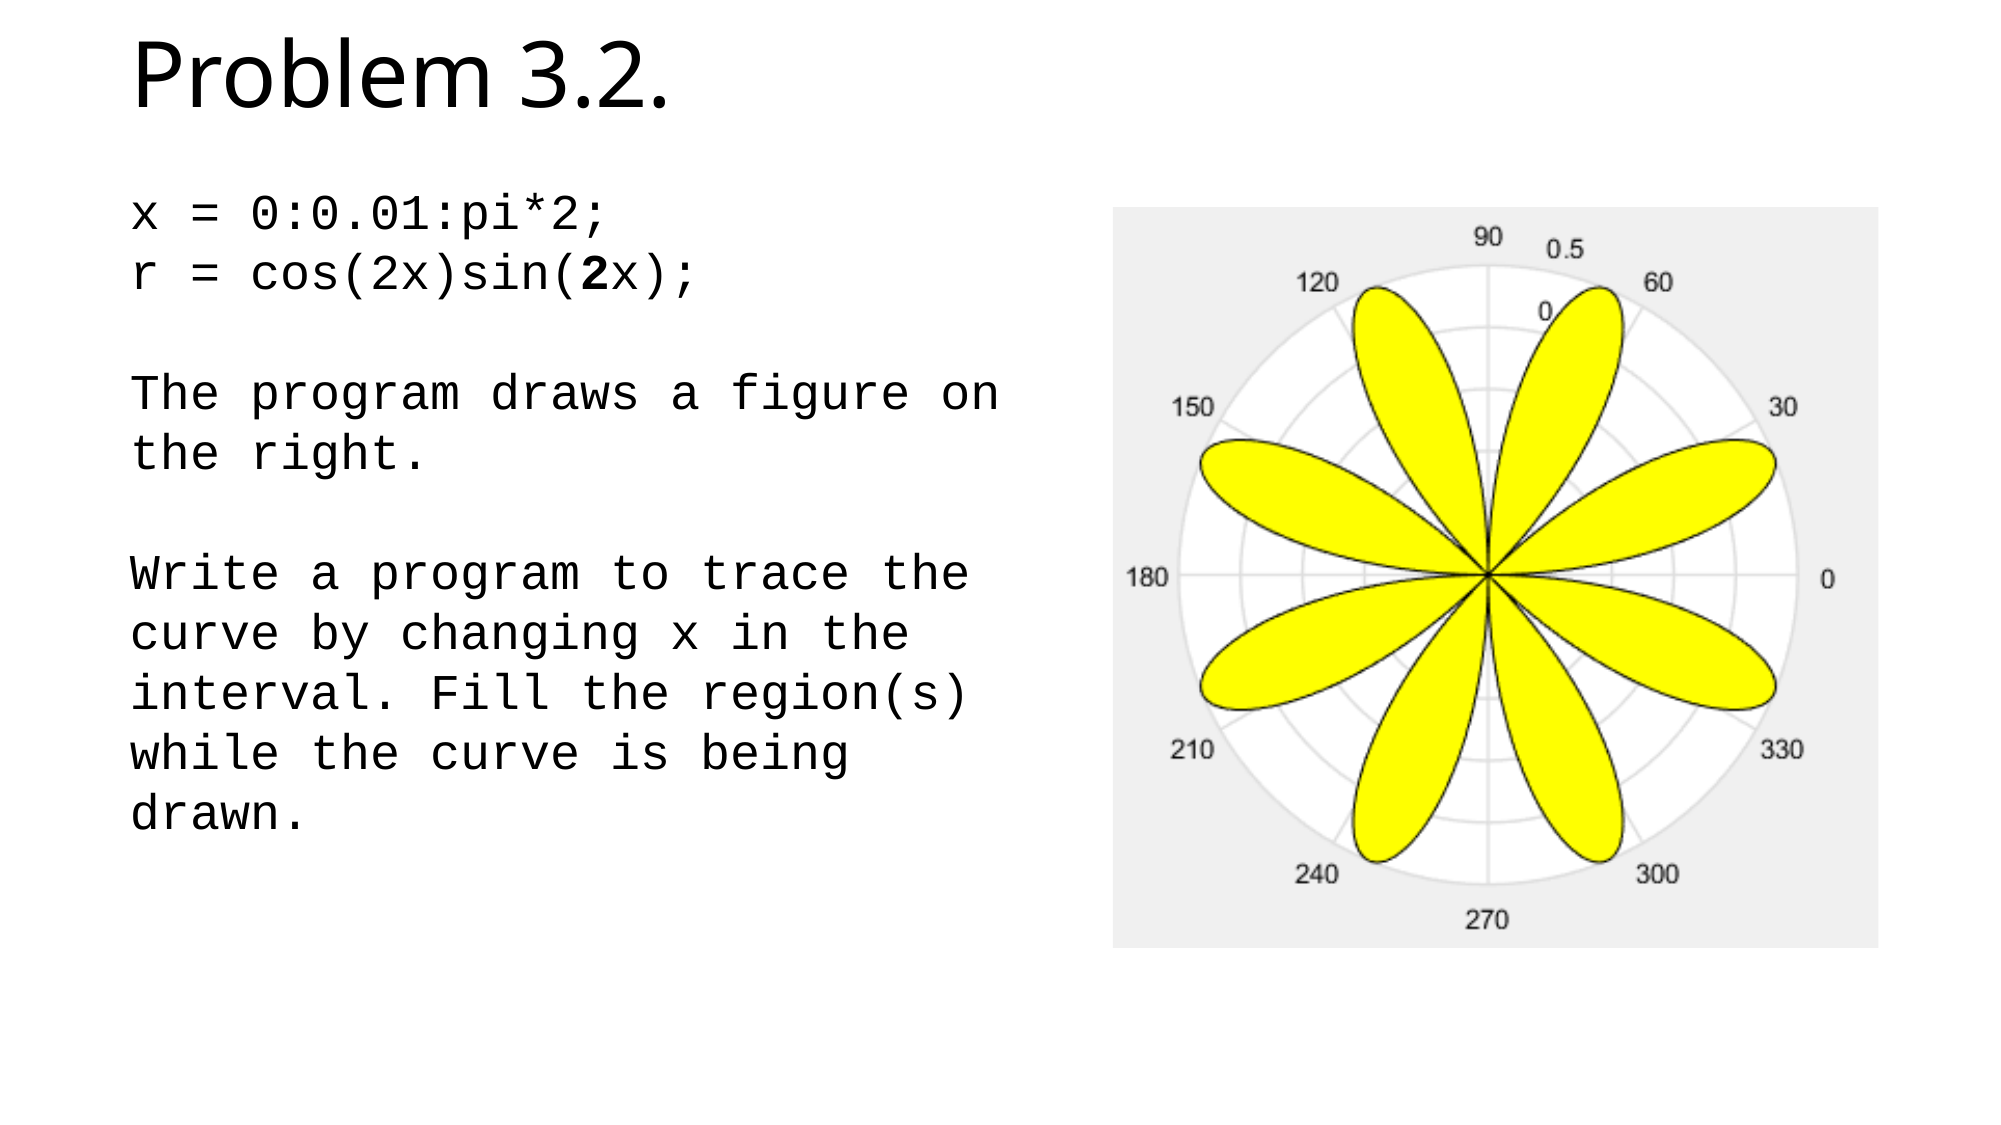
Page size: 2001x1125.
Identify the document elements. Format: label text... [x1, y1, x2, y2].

text_box x = 0:0.01:pi*2; r = cos(2x)sin(2x); The program draws a figure on the right. Write a program to trace the curve by changing x in the interval. Fill the region(s) while the curve is being drawn. [115, 171, 1043, 907]
title Problem 3.2. [115, 0, 1410, 187]
picture [1112, 207, 1879, 948]
